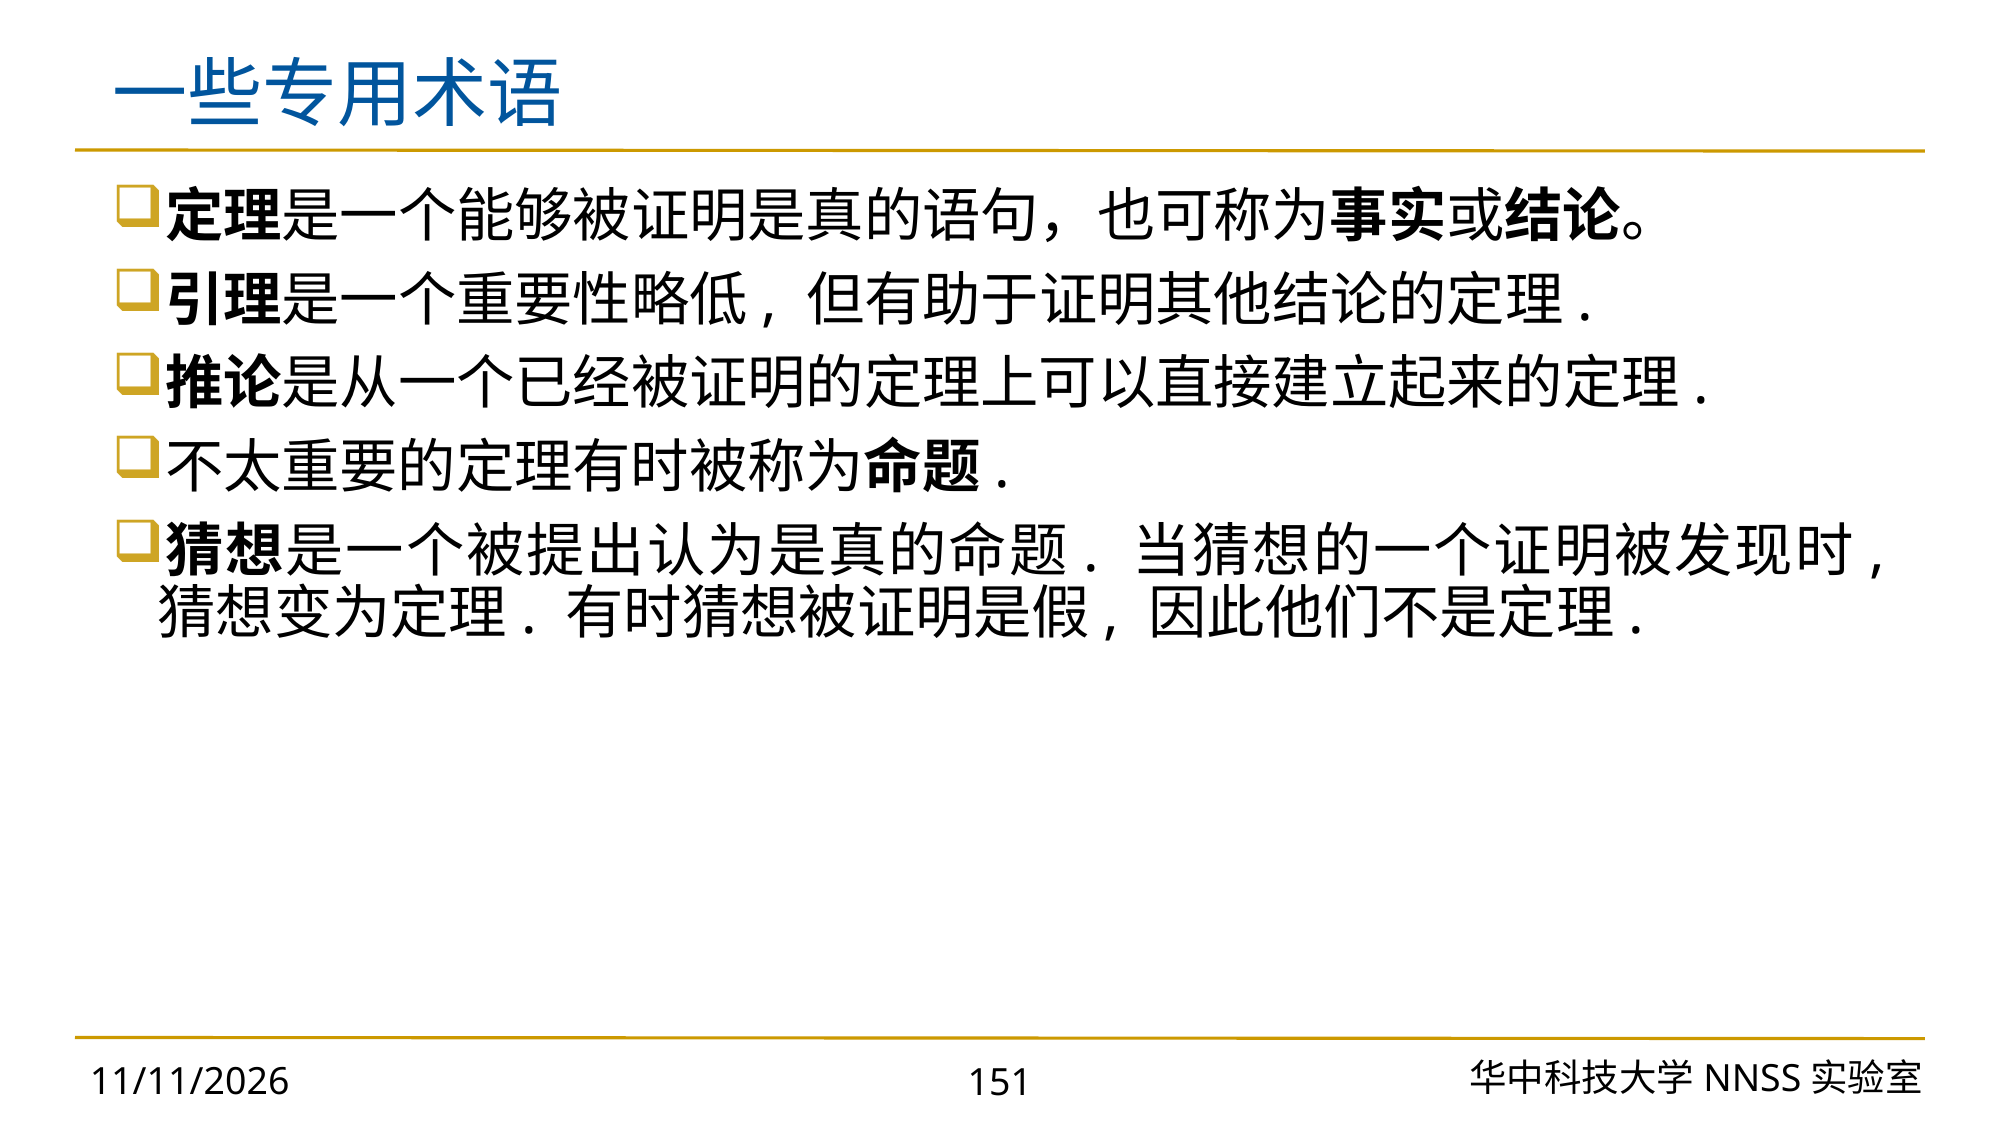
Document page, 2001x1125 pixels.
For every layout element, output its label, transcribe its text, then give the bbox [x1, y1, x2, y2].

title 一些专用术语 [97, 44, 1900, 149]
list 定理是一个能够被证明是真的语句，也可称为事实或结论。 引理是一个重要性略低, 但有助于证明其他结论的定理. 推论是从一个已经被证明的定理上可以直接建立起来的定理. 不太重要的定理有时被称为命题. 猜想是一个被提出认为是真的命题. 当猜想的一个证明被发现时, 猜想变为定理. 有时猜想被证明是假, 因此他们不是定理. [97, 178, 1900, 1019]
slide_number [75, 1050, 550, 1111]
slide_number 151 [699, 1050, 1300, 1111]
footer 华中科技大学NNSS实验室 [1149, 1046, 1938, 1113]
